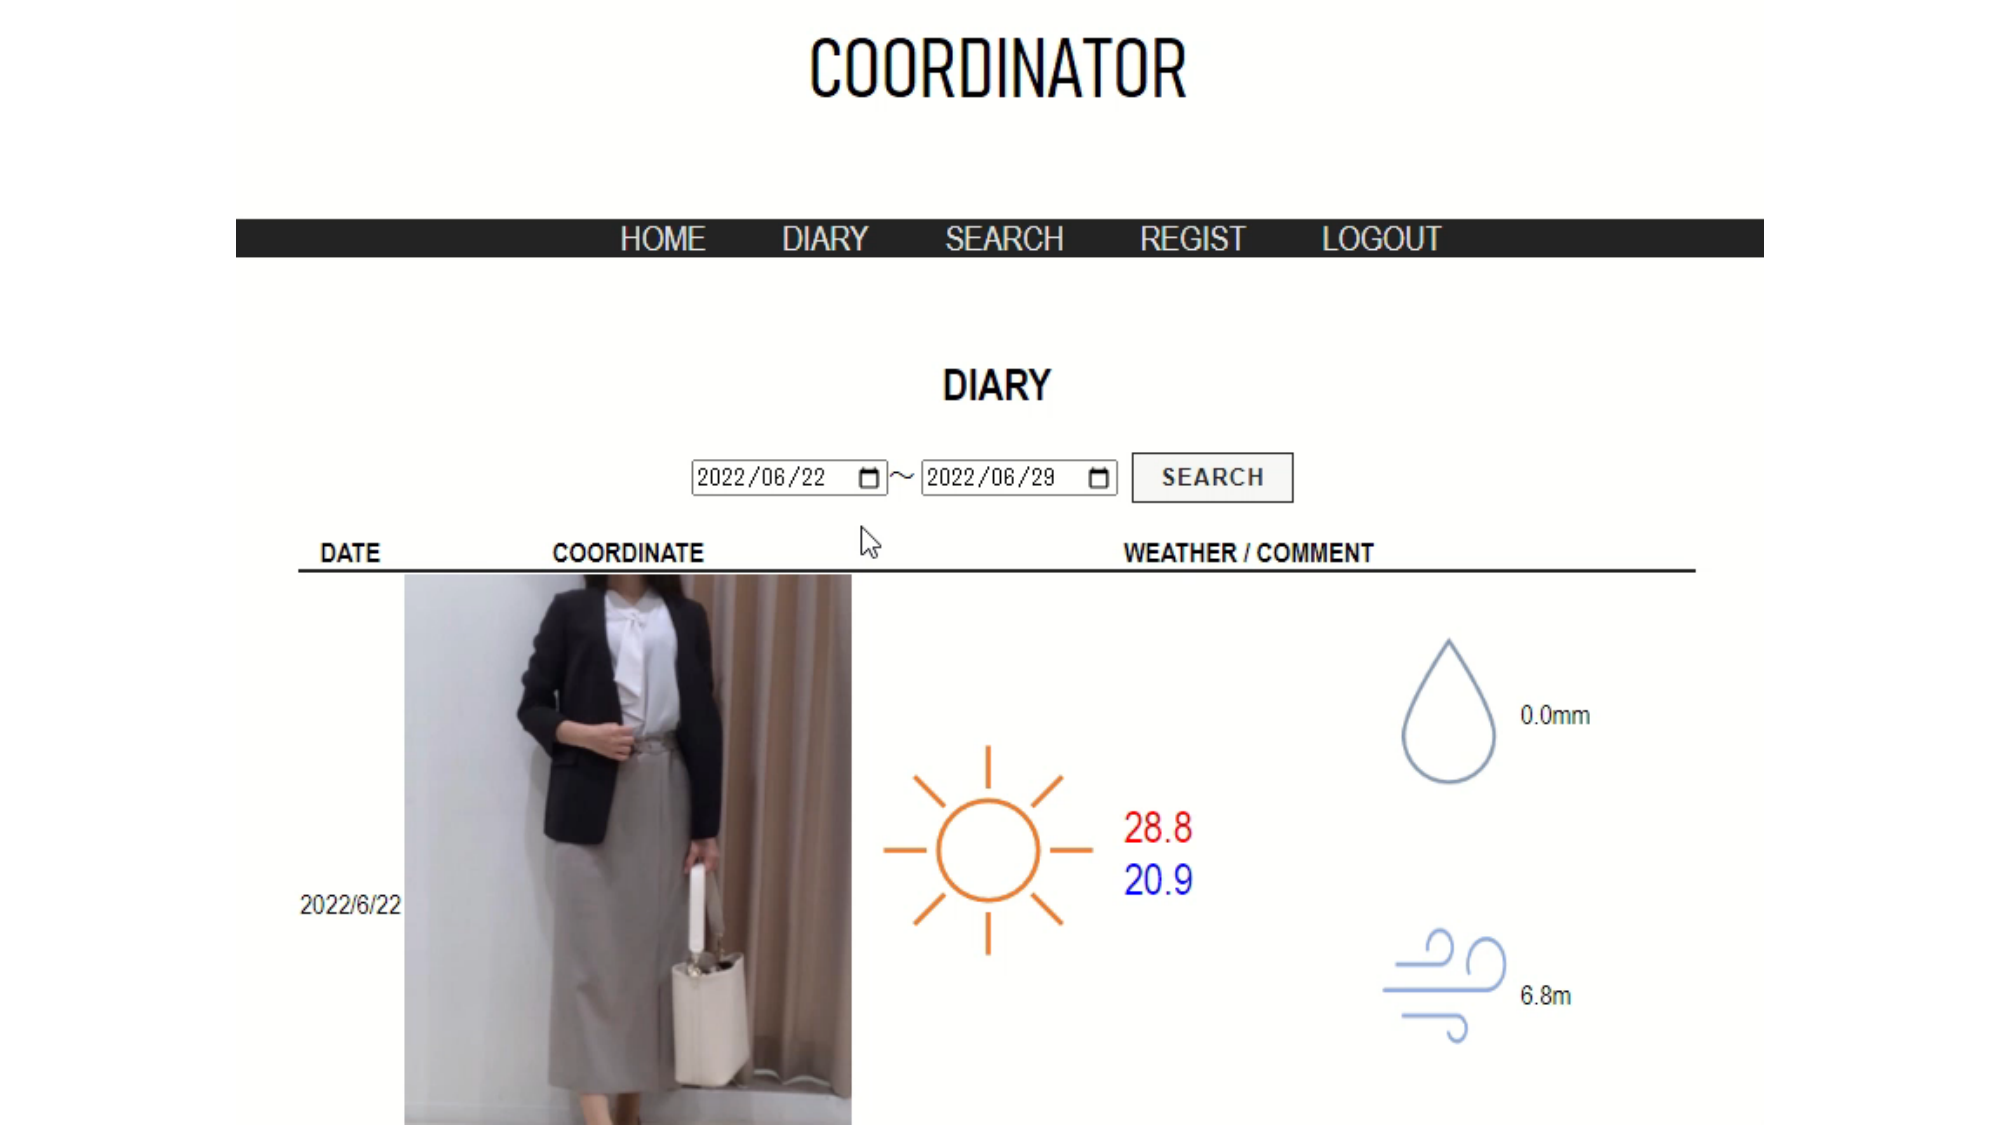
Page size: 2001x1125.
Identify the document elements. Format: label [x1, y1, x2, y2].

text_box [235, 0, 1765, 1125]
